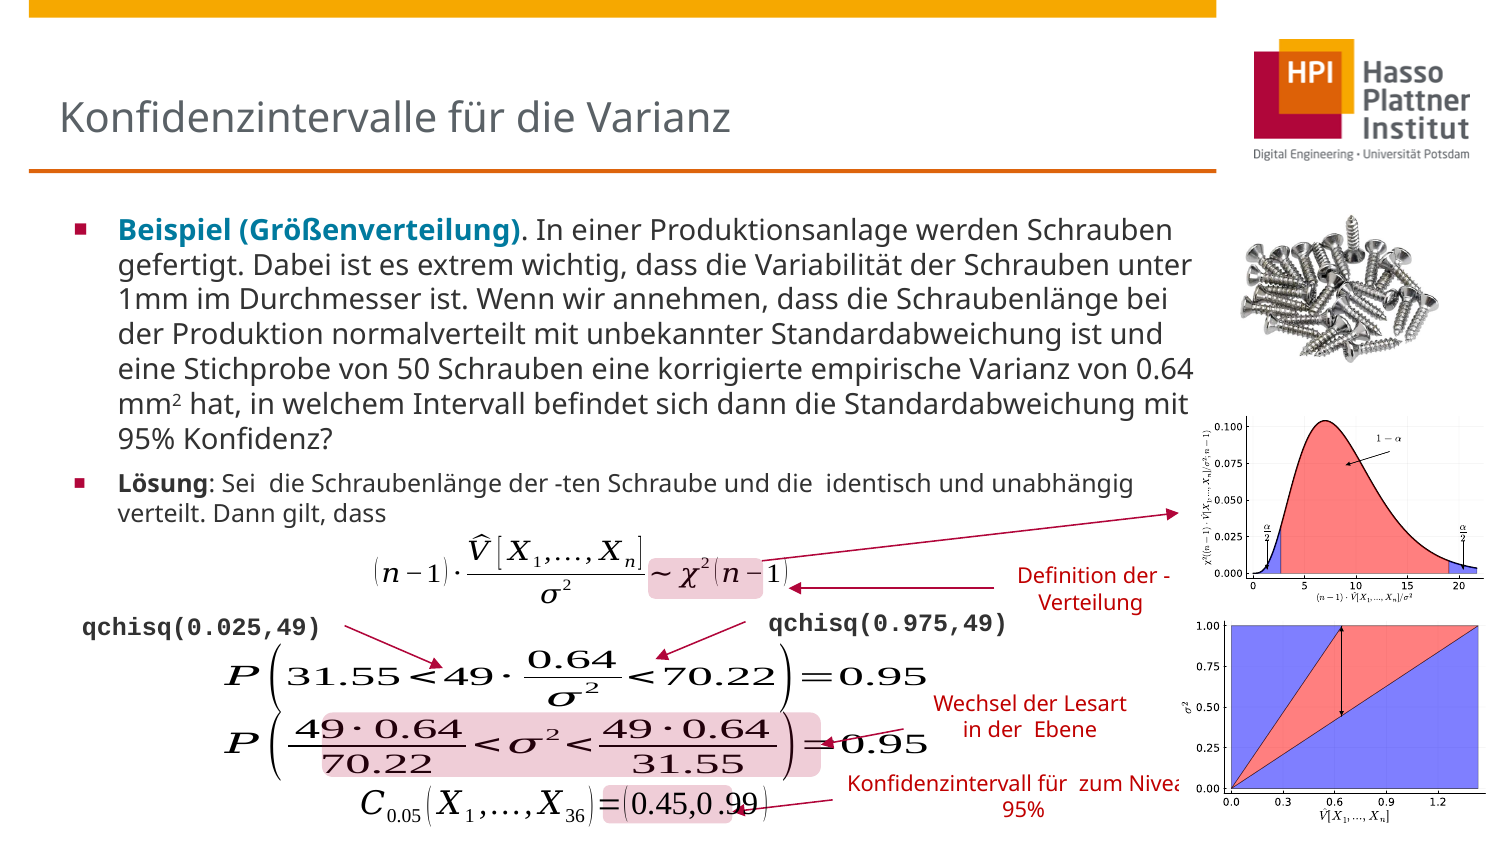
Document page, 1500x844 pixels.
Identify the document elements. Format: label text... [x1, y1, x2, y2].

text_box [1460, 549, 1466, 570]
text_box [1264, 549, 1270, 570]
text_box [1459, 524, 1468, 542]
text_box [820, 728, 904, 745]
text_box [731, 799, 833, 812]
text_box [1469, 560, 1477, 574]
text_box qchisq(0.025,49) [58, 603, 345, 648]
text_box [600, 782, 735, 826]
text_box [1199, 410, 1490, 604]
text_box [761, 512, 1180, 561]
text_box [1280, 420, 1450, 574]
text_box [1252, 526, 1260, 574]
text_box qchisq(0.975,49) [745, 599, 1032, 644]
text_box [1345, 451, 1390, 467]
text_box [1263, 524, 1272, 542]
title Konfidenzintervalle für die Varianz [58, 17, 1187, 170]
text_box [1178, 614, 1492, 824]
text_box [1231, 625, 1479, 789]
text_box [344, 625, 444, 669]
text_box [1376, 434, 1402, 442]
text_box [319, 710, 824, 780]
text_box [655, 621, 746, 660]
picture [1239, 213, 1440, 363]
picture [1254, 39, 1470, 161]
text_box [1338, 626, 1345, 717]
text_box [646, 556, 766, 601]
